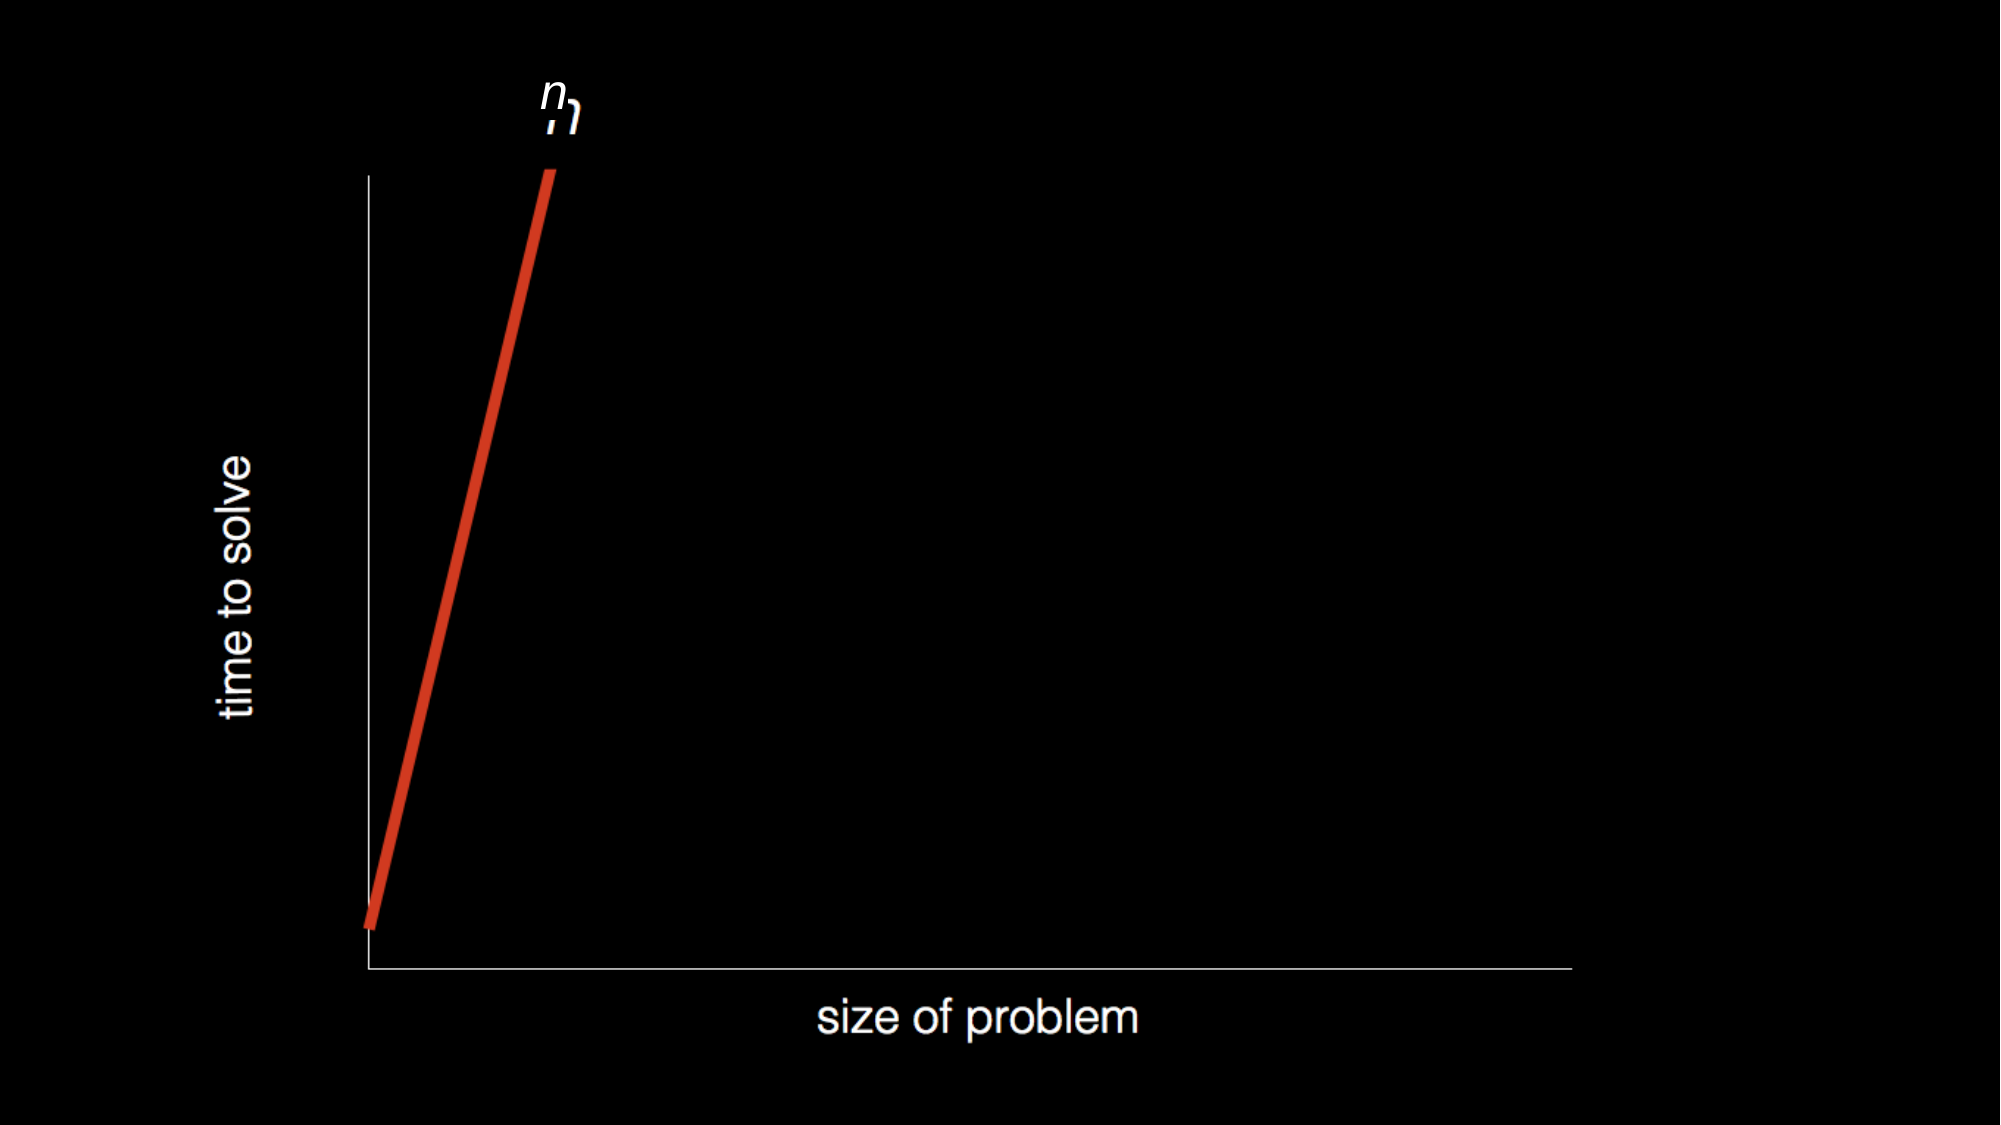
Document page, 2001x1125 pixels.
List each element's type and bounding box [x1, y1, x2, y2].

picture [32, 33, 1915, 1092]
